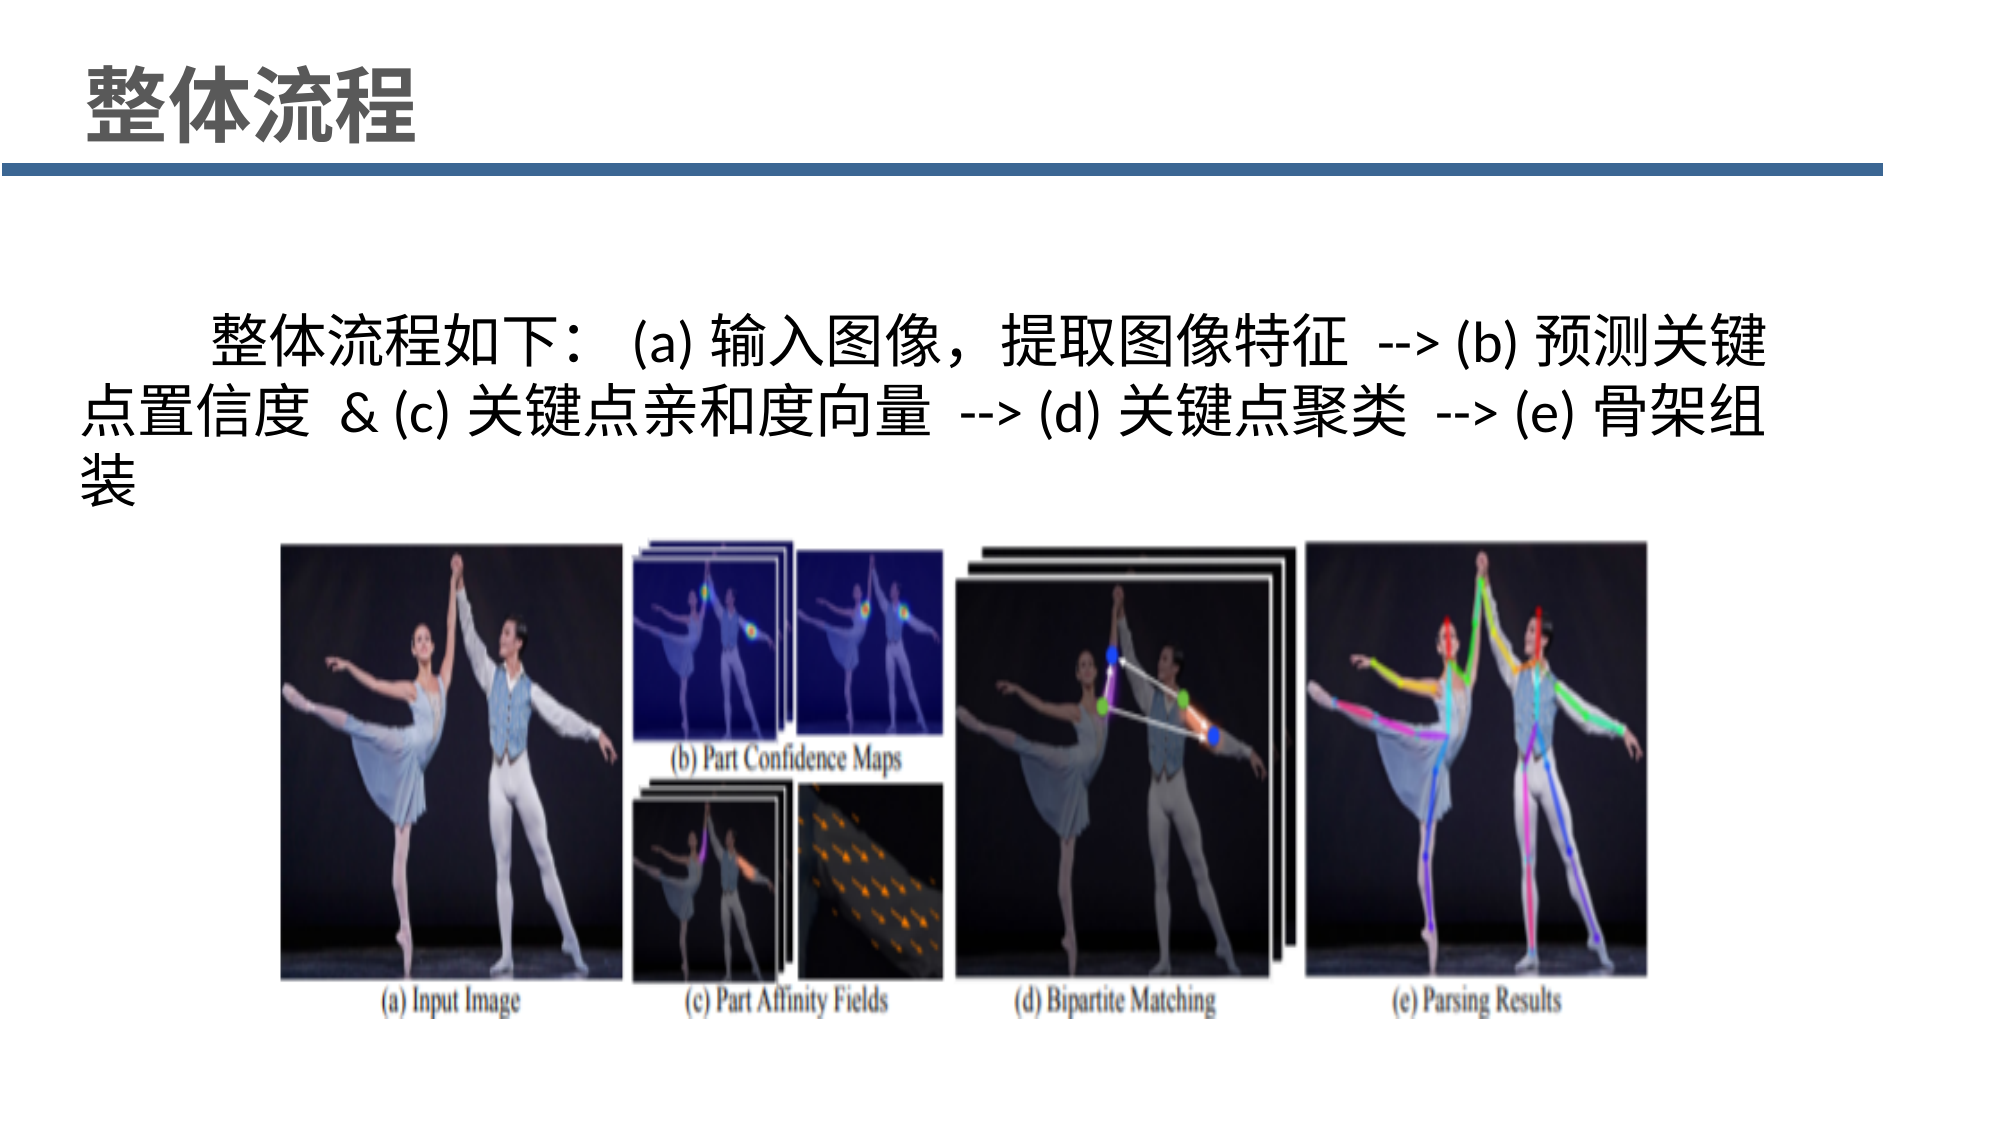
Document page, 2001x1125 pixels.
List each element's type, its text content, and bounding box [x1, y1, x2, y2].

text_box 整体流程如下：(a)输入图像，提取图像特征 --> (b)预测关键点置信度 & (c)关键点亲和度向量 --> (d)关键点聚类 --> (e)骨架组装 [64, 296, 1796, 522]
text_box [1, 45, 1282, 162]
picture [272, 536, 1652, 1019]
